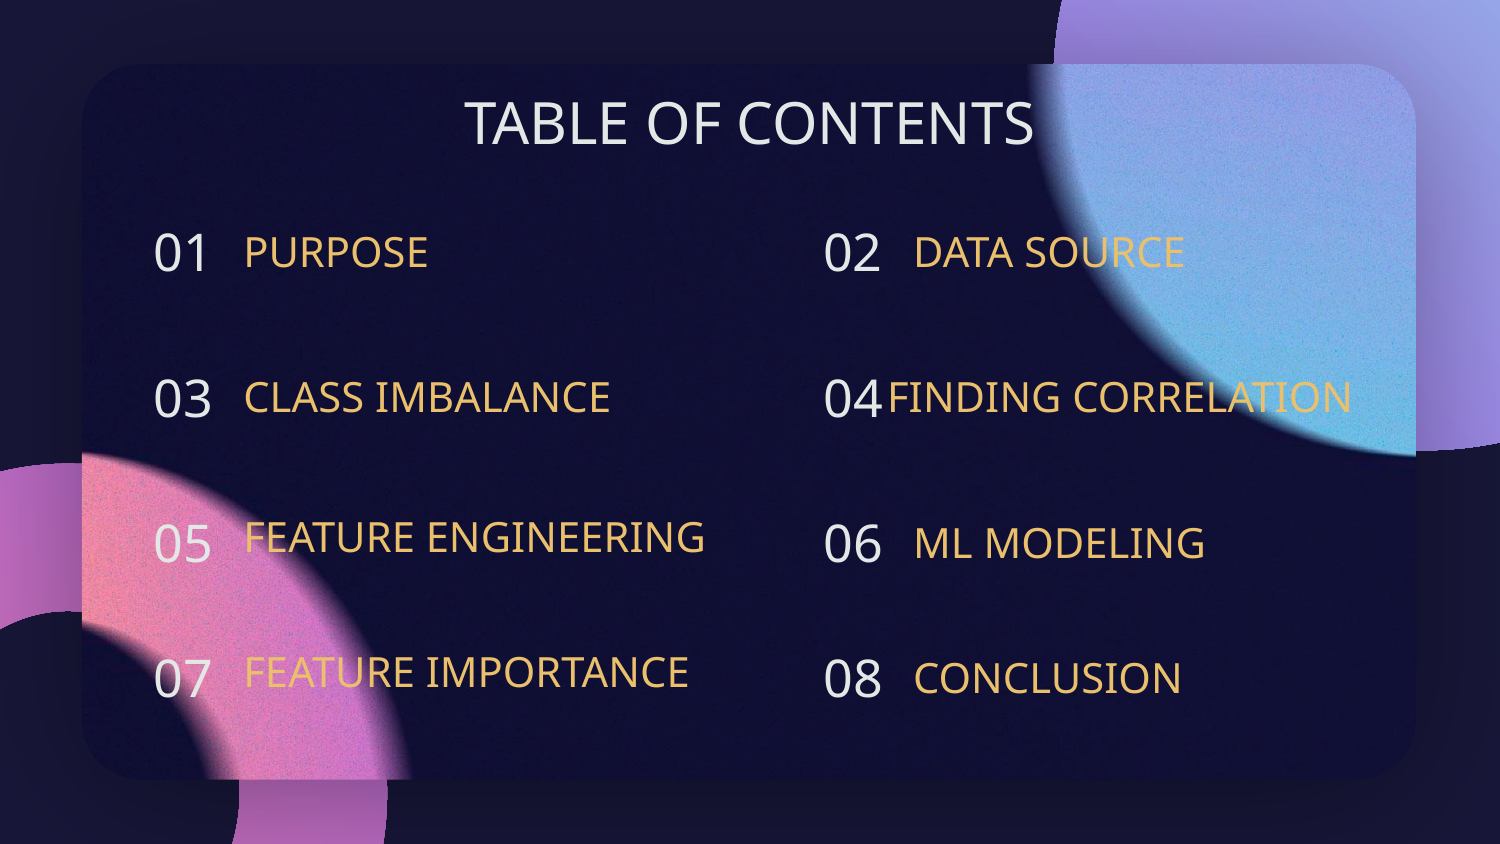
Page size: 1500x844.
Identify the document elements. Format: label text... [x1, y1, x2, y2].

title 05 [117, 509, 229, 574]
title CLASS IMBALANCE [229, 364, 720, 428]
title FEATURE ENGINEERING [229, 509, 761, 562]
title 04 [787, 364, 899, 429]
title DATA SOURCE [898, 218, 1391, 283]
title 06 [787, 509, 899, 574]
text_box 07 [117, 644, 229, 710]
title 03 [117, 364, 229, 429]
text_box CONCLUSION [898, 644, 1390, 710]
title PURPOSE [229, 218, 720, 283]
text_box FEATURE IMPORTANCE [229, 644, 761, 697]
text_box 08 [787, 644, 898, 710]
title TABLE OF CONTENTS [118, 87, 1382, 167]
title 02 [787, 218, 898, 283]
title FINDING CORRELATION [899, 364, 1436, 429]
picture [81, 64, 1416, 780]
title 01 [117, 218, 229, 283]
title ML MODELING [899, 509, 1390, 574]
